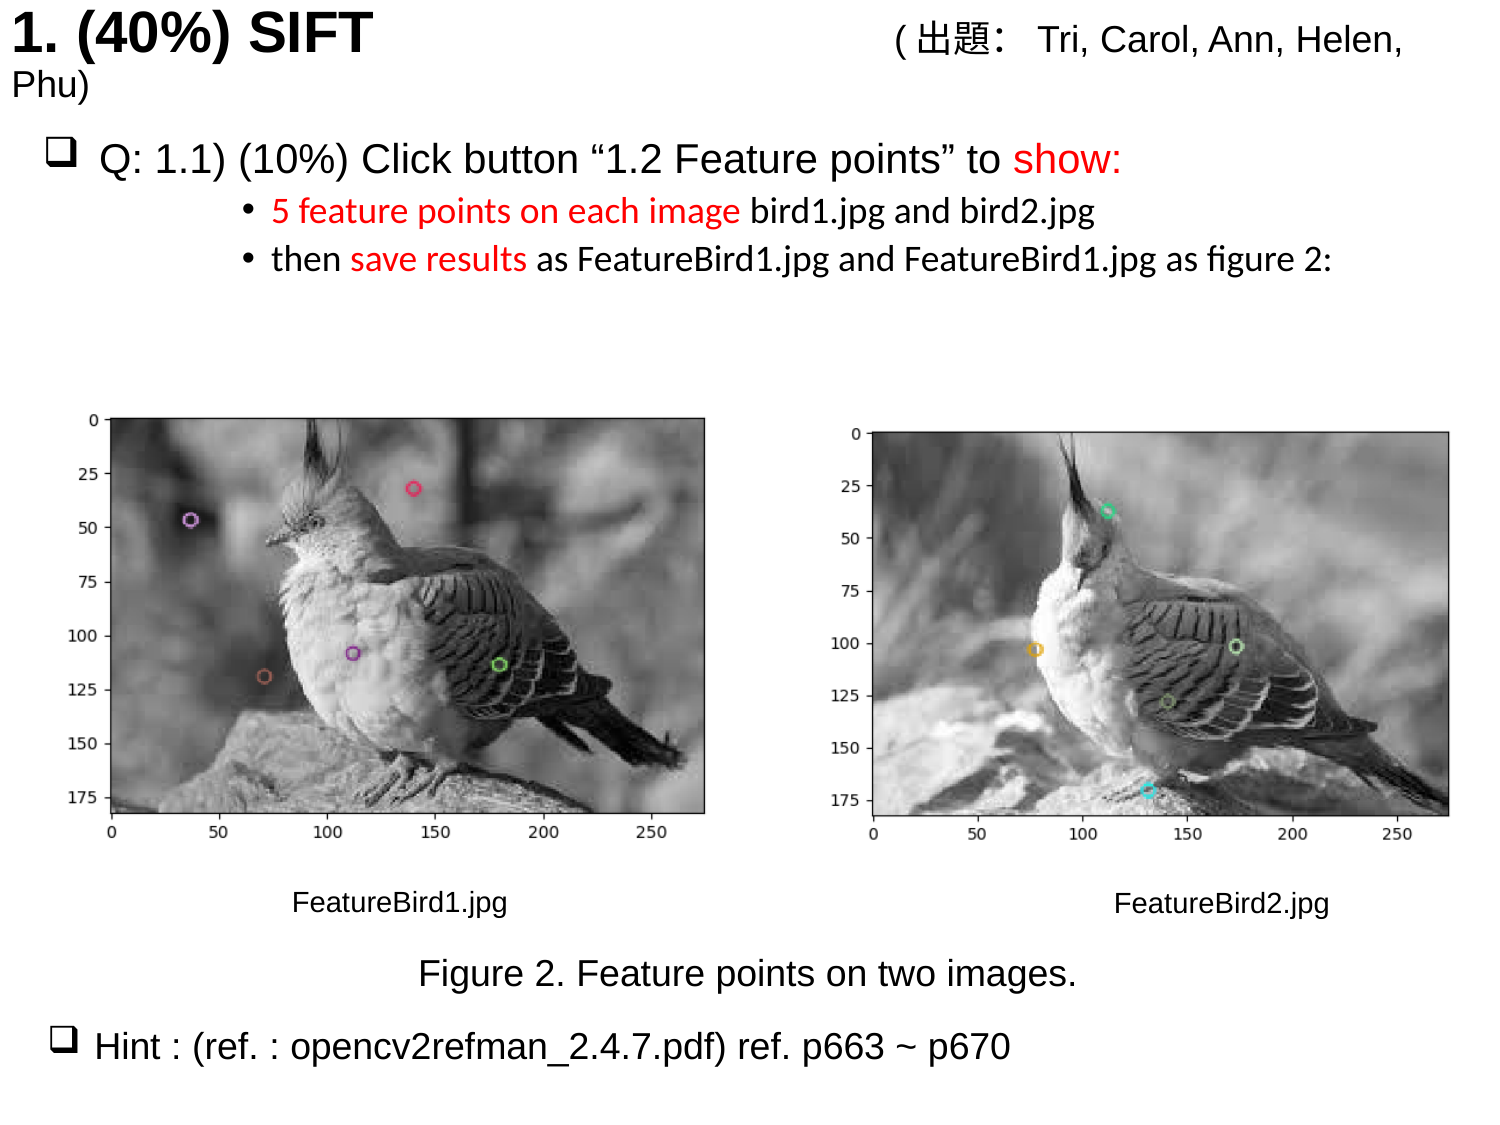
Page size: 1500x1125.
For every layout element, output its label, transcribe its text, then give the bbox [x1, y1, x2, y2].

text_box Hint : (ref. : opencv2refman_2.4.7.pdf) ref. p663 ~ p670 [32, 1014, 1027, 1075]
picture [813, 384, 1483, 863]
text_box Figure 2. Feature points on two images. [403, 941, 1253, 1002]
text_box FeatureBird2.jpg [1099, 877, 1354, 928]
text_box FeatureBird1.jpg [277, 876, 530, 926]
list Q: 1.1) (10%) Click button “1.2 Feature points” to show: 5 feature points on each image bird1.jpg and bird2.jpg then save results as FeatureBird1.jpg and FeatureBird1.jpg as figure 2: [6, 123, 1494, 942]
picture [54, 376, 753, 862]
title 1. (40%) SIFT (出題：Tri, Carol, Ann, Helen, Phu) [0, 1, 1499, 107]
